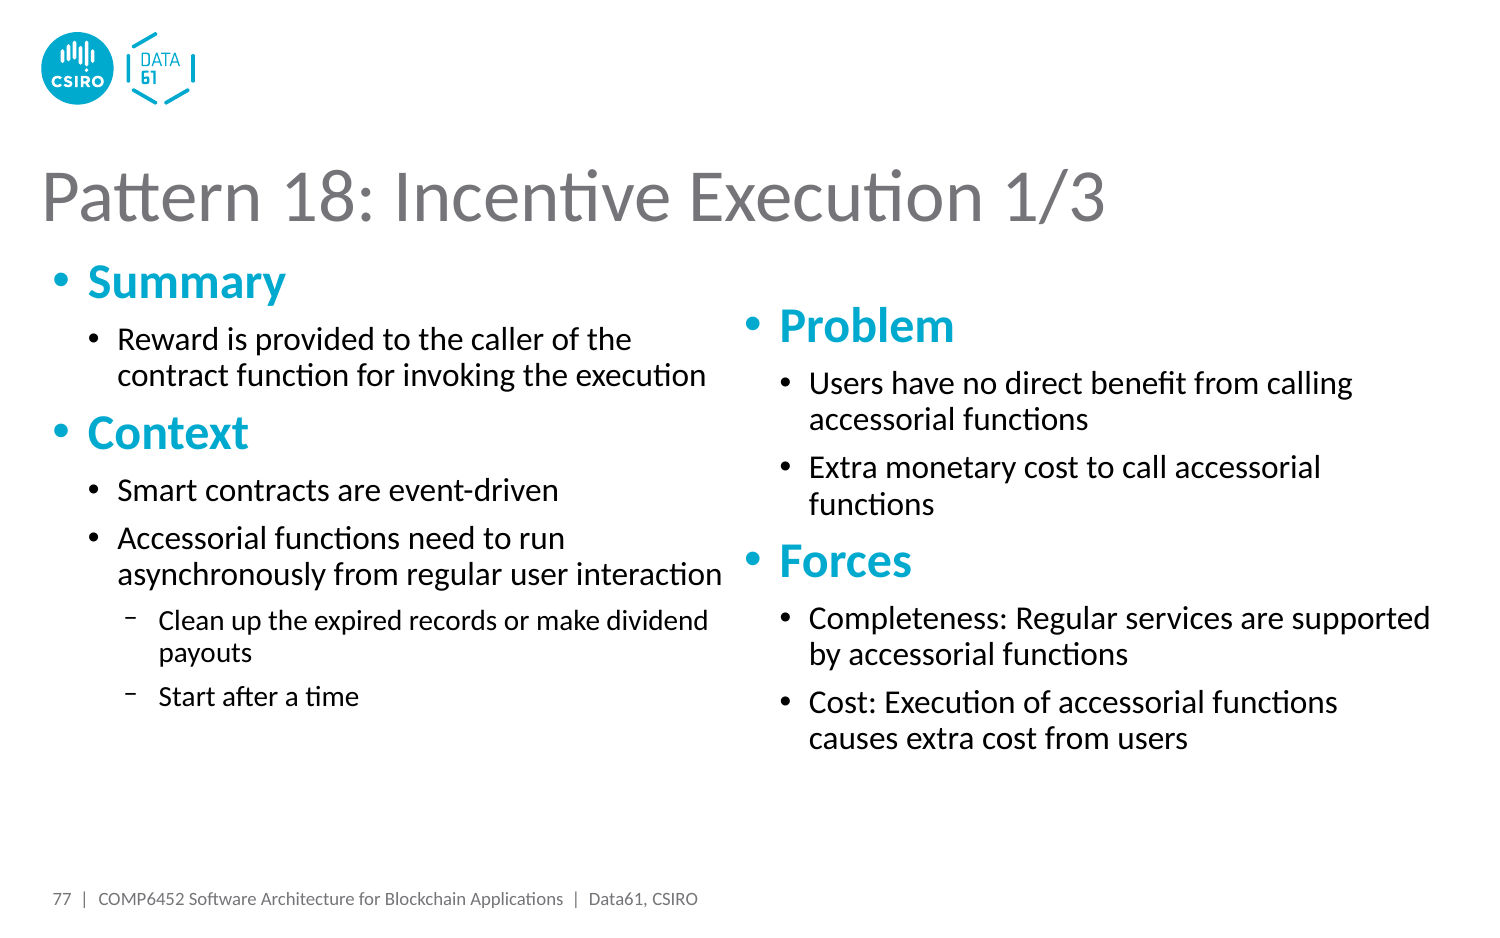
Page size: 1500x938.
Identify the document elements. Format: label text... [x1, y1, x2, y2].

title Pattern 18: Incentive Execution 1/3 [41, 146, 1459, 264]
slide_number 77 | [41, 889, 89, 907]
list Summary Reward is provided to the caller of the contract function for invoking the execution Context Smart contracts are event-driven Accessorial functions need to run asynchronously from regular user interaction Clean up the expired records or make dividend payouts Start after a time Problem Users have no direct benefit from calling accessorial functions Extra monetary cost to call accessorial functions Forces Completeness: Regular services are supported by accessorial functions Cost: Execution of accessorial functions causes extra cost from users [52, 255, 1436, 894]
footer COMP6452 Software Architecture for Blockchain Applications | Data61, CSIRO [98, 889, 1097, 907]
